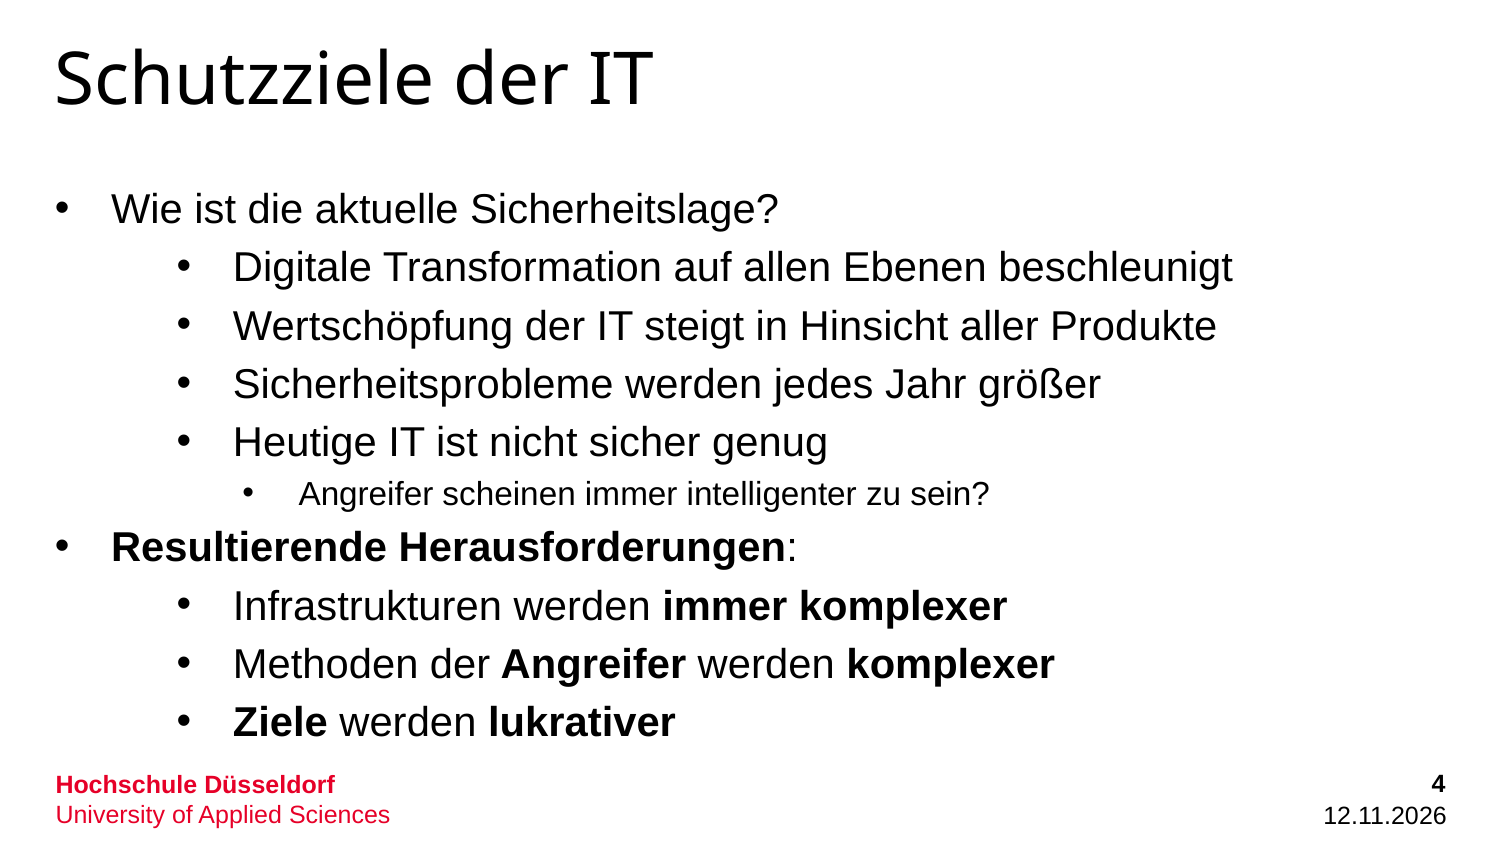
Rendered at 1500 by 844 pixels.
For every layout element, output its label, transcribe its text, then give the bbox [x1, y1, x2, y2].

title Schutzziele der IT [39, 24, 1461, 160]
list Wie ist die aktuelle Sicherheitslage? Digitale Transformation auf allen Ebenen beschleunigt Wertschöpfung der IT steigt in Hinsicht aller Produkte Sicherheitsprobleme werden jedes Jahr größer Heutige IT ist nicht sicher genug Angreifer scheinen immer intelligenter zu sein? Resultierende Herausforderungen: Infrastrukturen werden immer komplexer Methoden der Angreifer werden komplexer Ziele werden lukrativer [39, 174, 1461, 745]
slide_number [1305, 785, 1463, 844]
slide_number 4 [1283, 759, 1461, 815]
